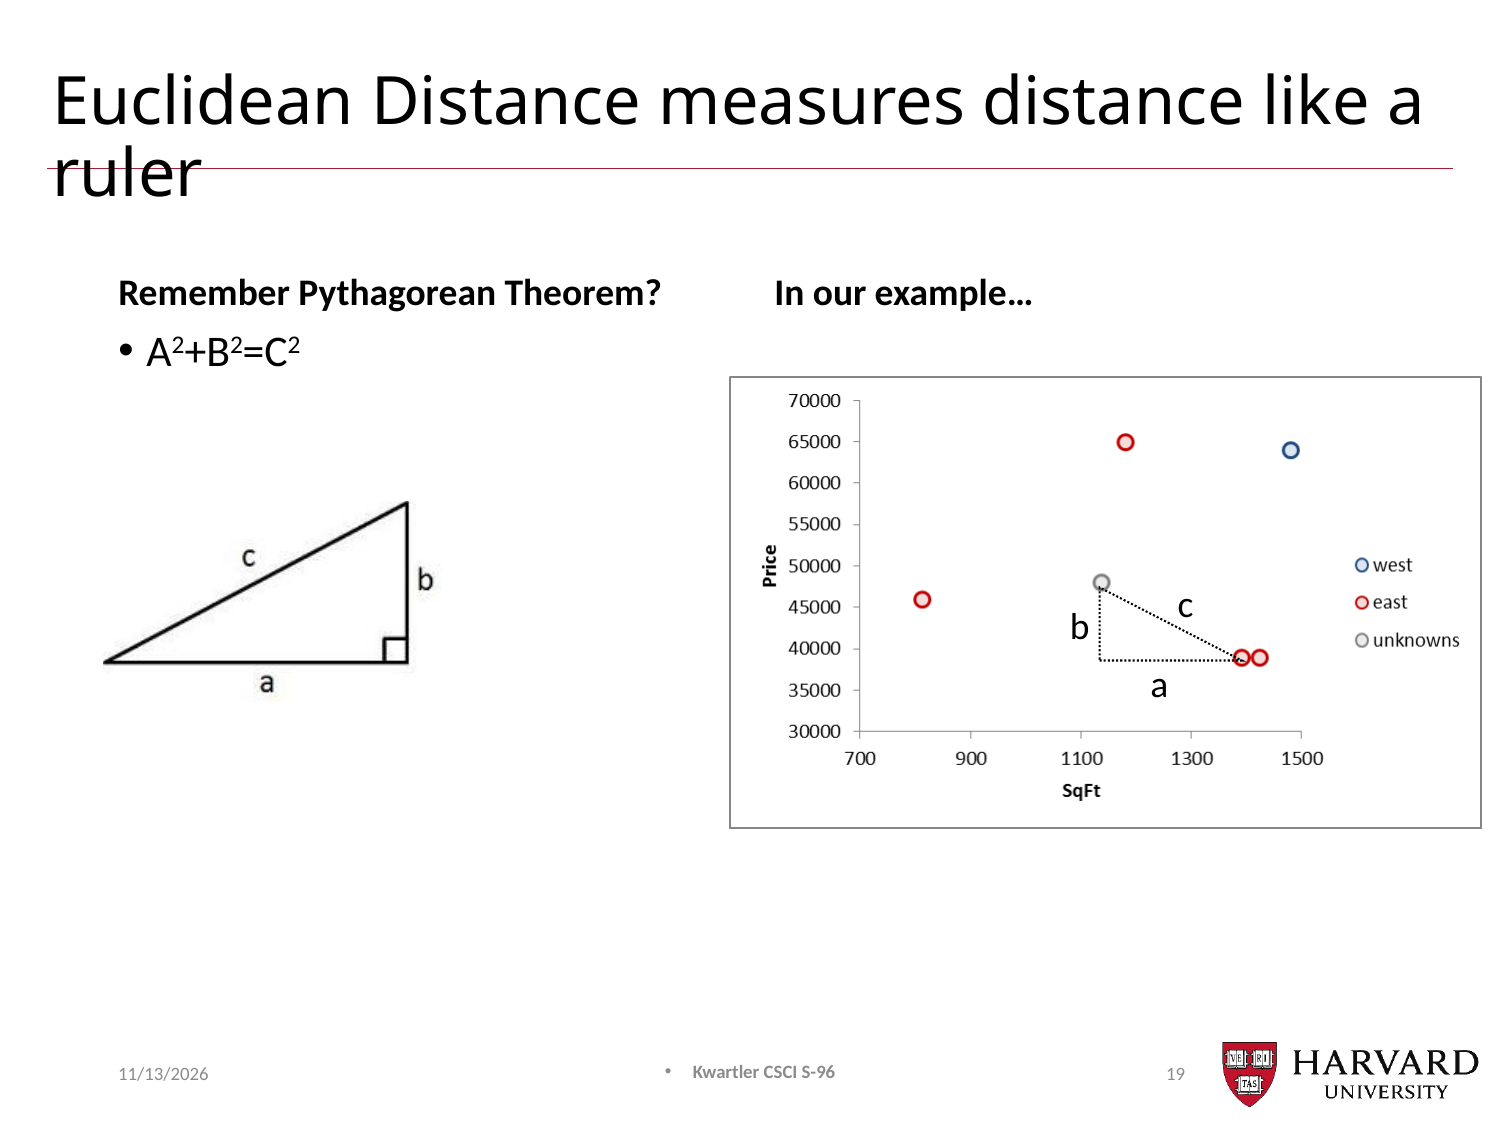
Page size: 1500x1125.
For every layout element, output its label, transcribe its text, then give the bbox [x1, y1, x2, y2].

picture [103, 501, 442, 705]
list A2+B2=C2 [103, 320, 738, 1011]
list Remember Pythagorean Theorem? [103, 185, 738, 320]
picture [1200, 1024, 1500, 1125]
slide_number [103, 1042, 441, 1103]
footer Kwartler CSCI S-96 [496, 1042, 1004, 1103]
list In our example… [759, 185, 1398, 321]
picture [729, 376, 1482, 830]
title Euclidean Distance measures distance like a ruler [37, 59, 1463, 157]
slide_number 19 [1059, 1042, 1200, 1103]
